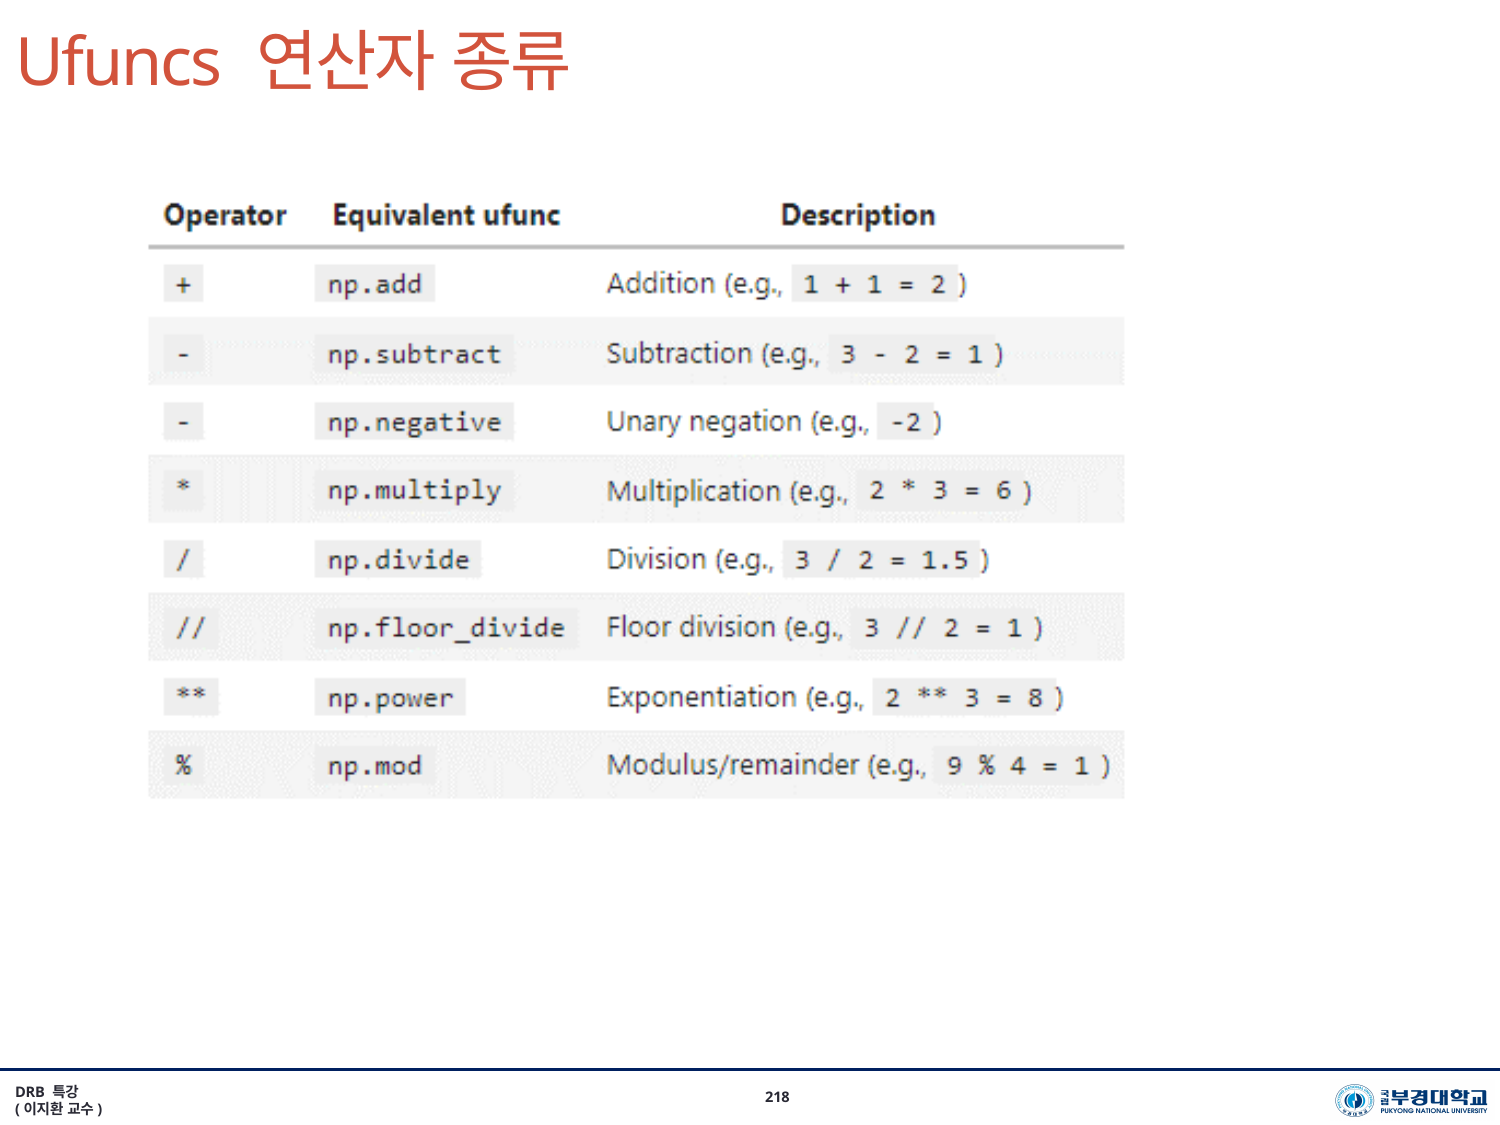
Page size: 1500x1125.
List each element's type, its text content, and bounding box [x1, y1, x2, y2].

picture [1330, 1079, 1495, 1121]
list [101, 170, 1198, 821]
title Ufuncs 연산자 종류 [0, 1, 1500, 116]
slide_number DRB 특강 (이지환 교수) [0, 1082, 303, 1118]
